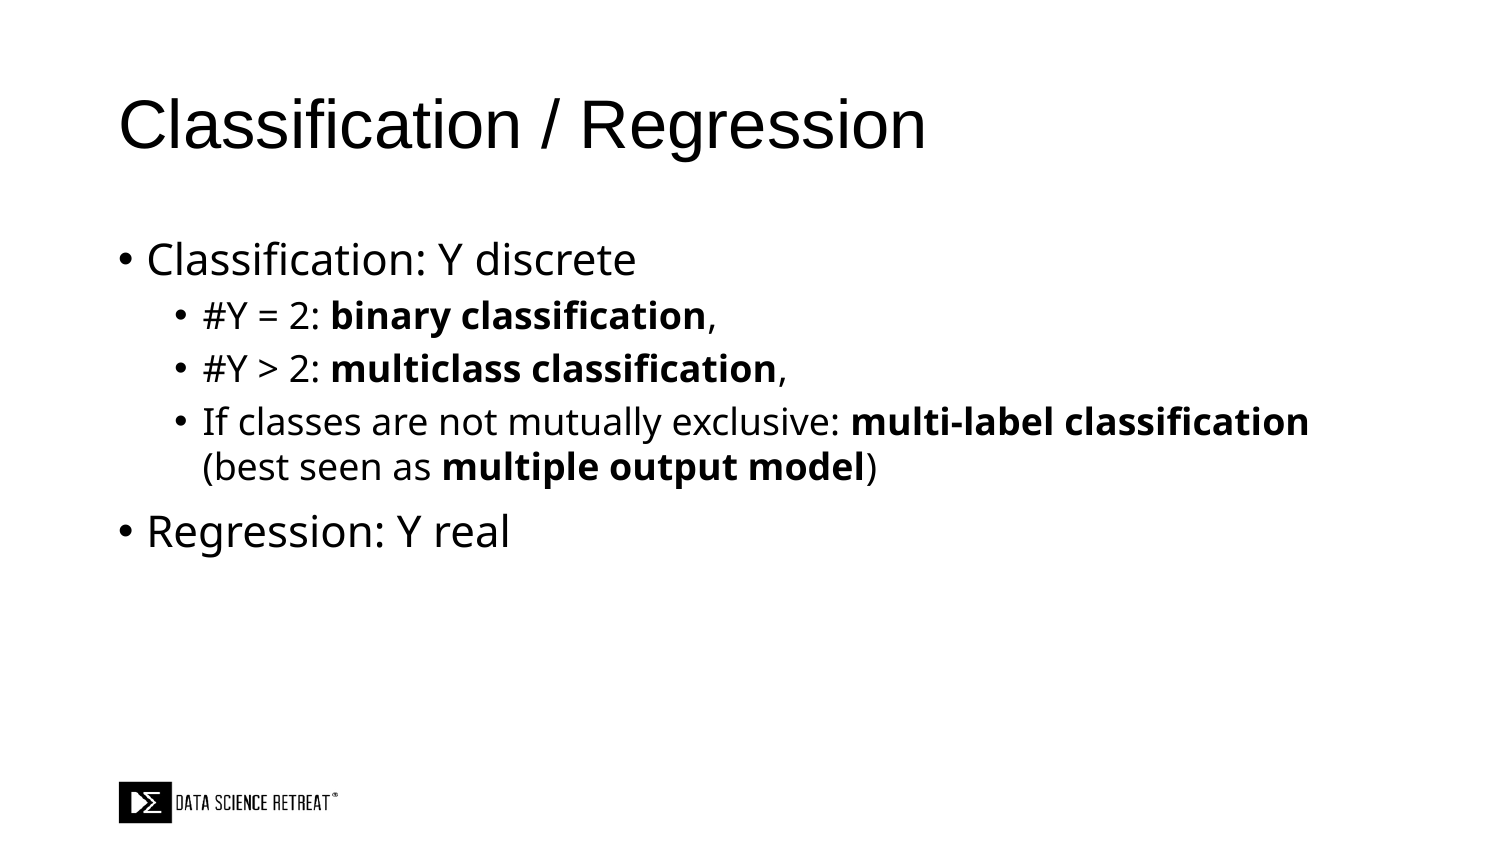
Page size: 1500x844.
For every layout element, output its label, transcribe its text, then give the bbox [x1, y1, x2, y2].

title Classification / Regression [103, 44, 1397, 208]
picture [103, 772, 350, 838]
list Classification: Y discrete #Y = 2: binary classification, #Y > 2: multiclass classification, If classes are not mutually exclusive: multi-label classification (best seen as multiple output model) Regression: Y real [103, 224, 1397, 760]
